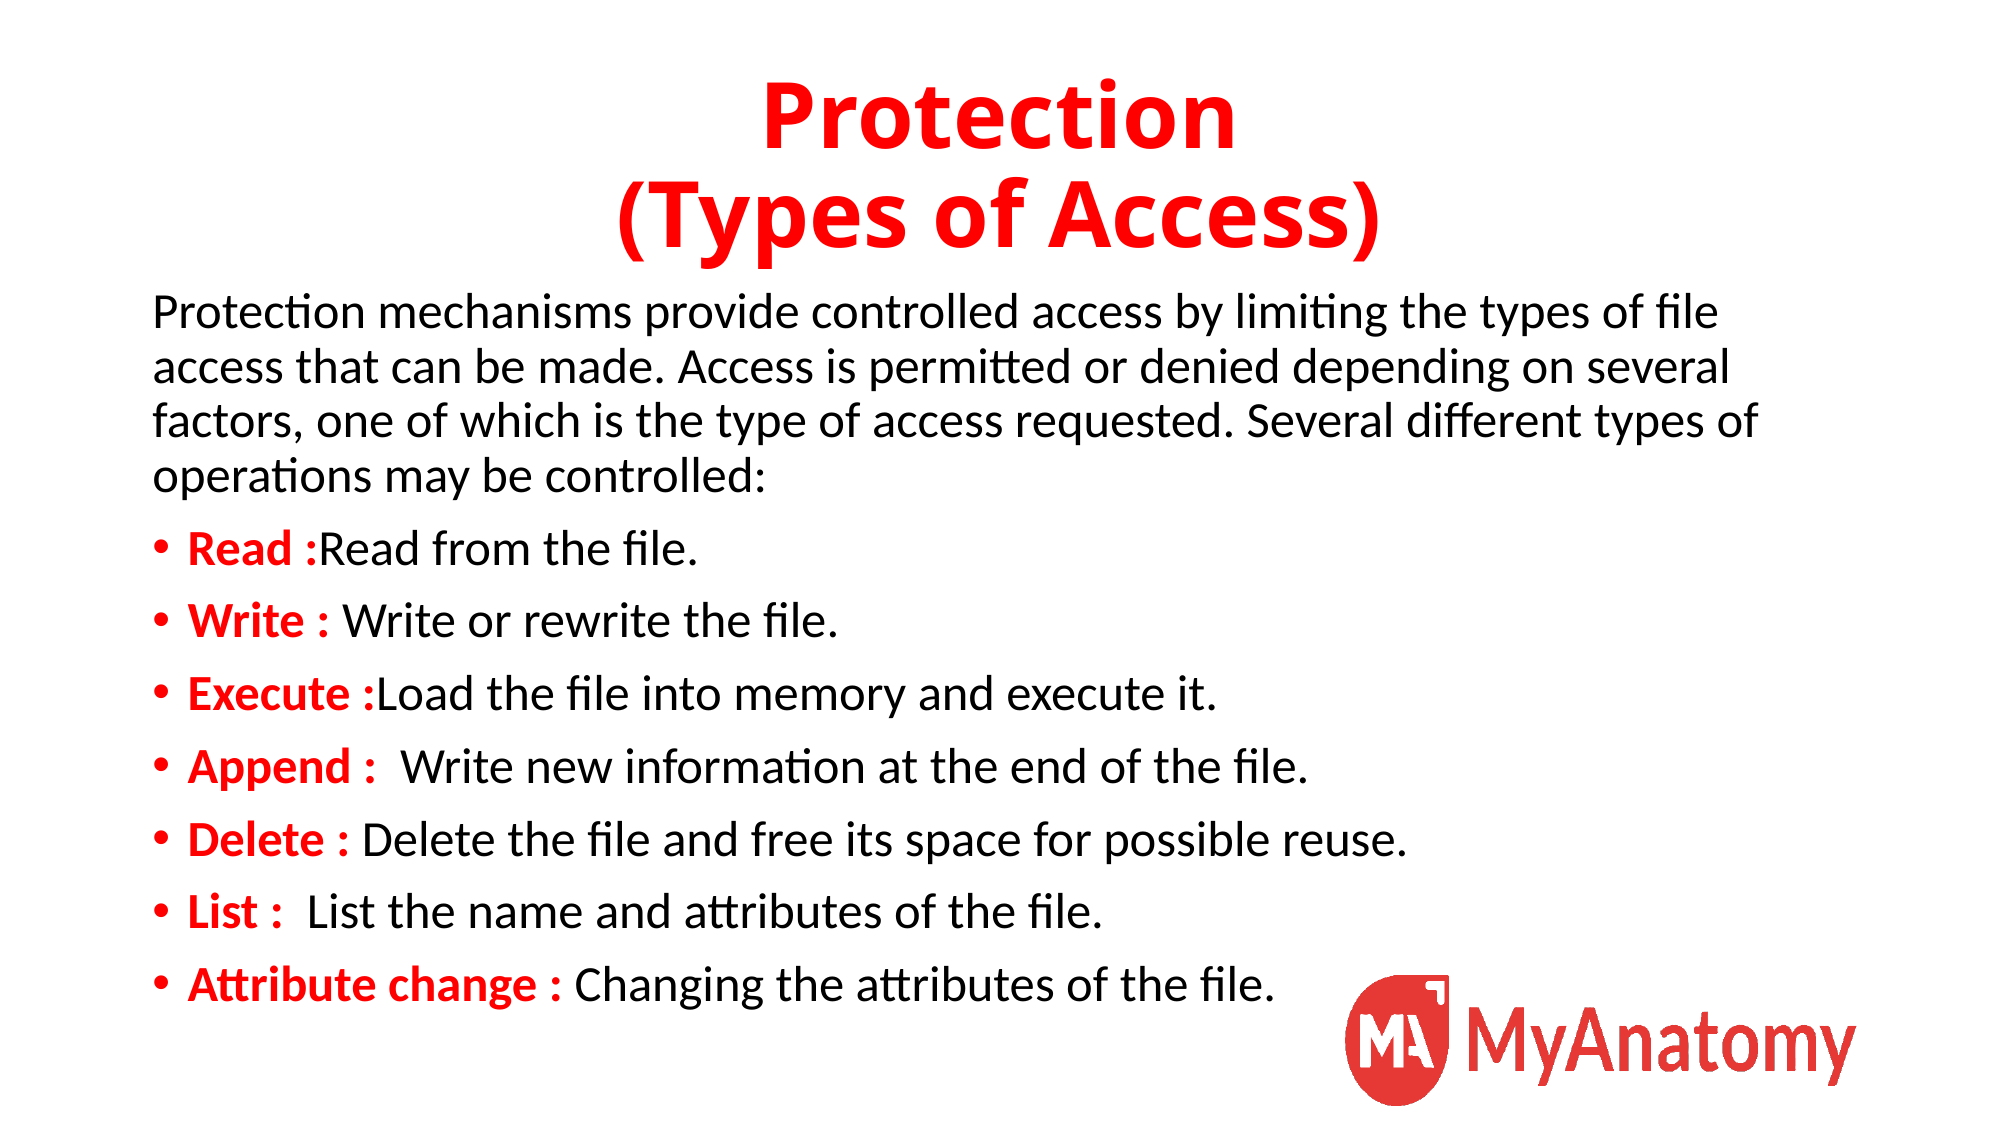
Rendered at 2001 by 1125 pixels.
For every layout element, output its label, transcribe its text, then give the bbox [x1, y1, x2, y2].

picture [1337, 1024, 1863, 1125]
title Protection (Types of Access) [137, 59, 1863, 277]
list Protection mechanisms provide controlled access by limiting the types of file access that can be made. Access is permitted or denied depending on several factors, one of which is the type of access requested. Several different types of operations may be controlled: Read :Read from the file. Write : Write or rewrite the file. Execute :Load the file into memory and execute it. Append : Write new information at the end of the file. Delete : Delete the file and free its space for possible reuse. List : List the name and attributes of the file. Attribute change : Changing the attributes of the file. [137, 277, 1863, 1024]
